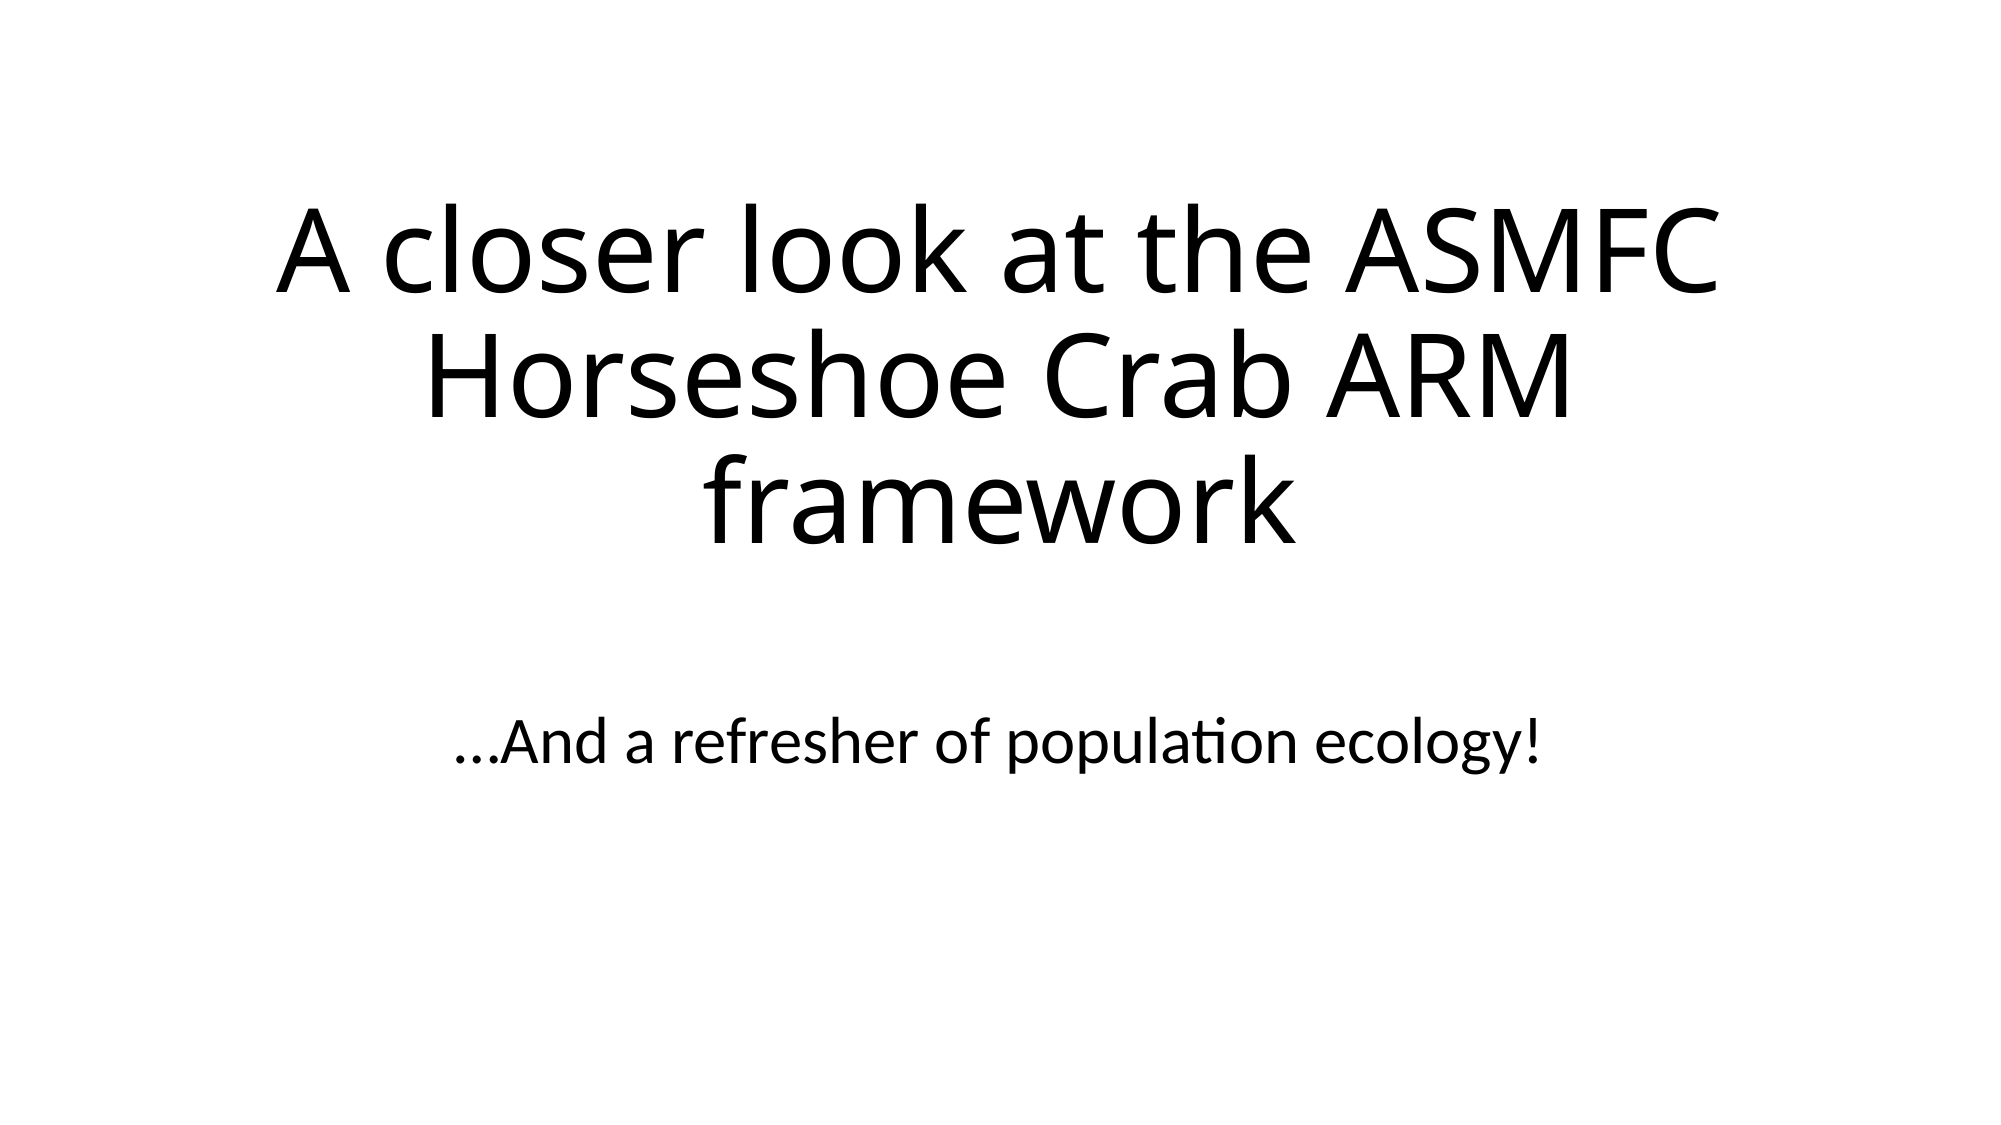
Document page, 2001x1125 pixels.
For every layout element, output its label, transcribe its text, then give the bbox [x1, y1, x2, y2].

title A closer look at the ASMFC Horseshoe Crab ARM framework [249, 184, 1750, 576]
subtitle …And a refresher of population ecology! [249, 698, 1750, 863]
